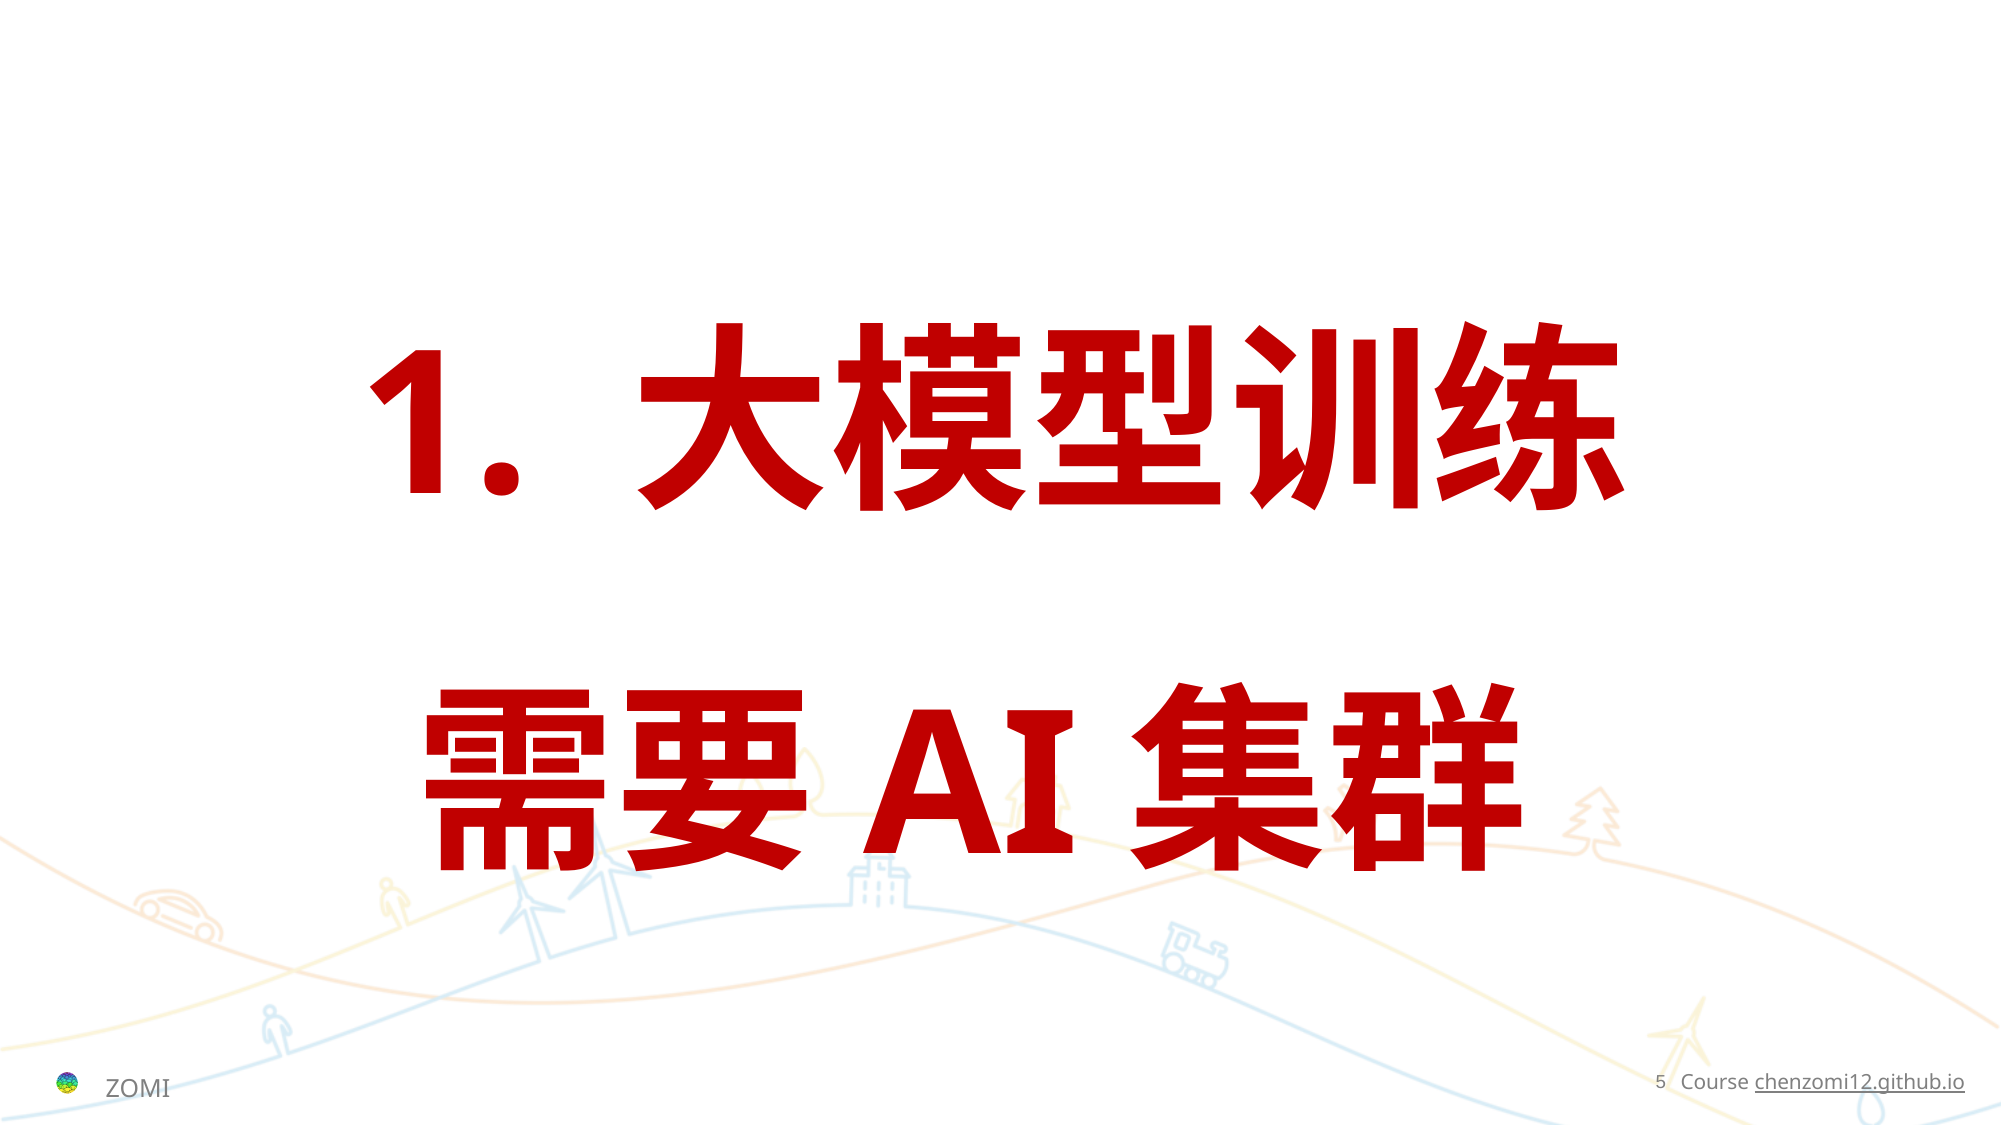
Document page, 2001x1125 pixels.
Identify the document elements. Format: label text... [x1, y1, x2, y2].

picture [57, 1073, 77, 1093]
list 1. 大模型训练 需要AI集群 [79, 80, 1910, 986]
